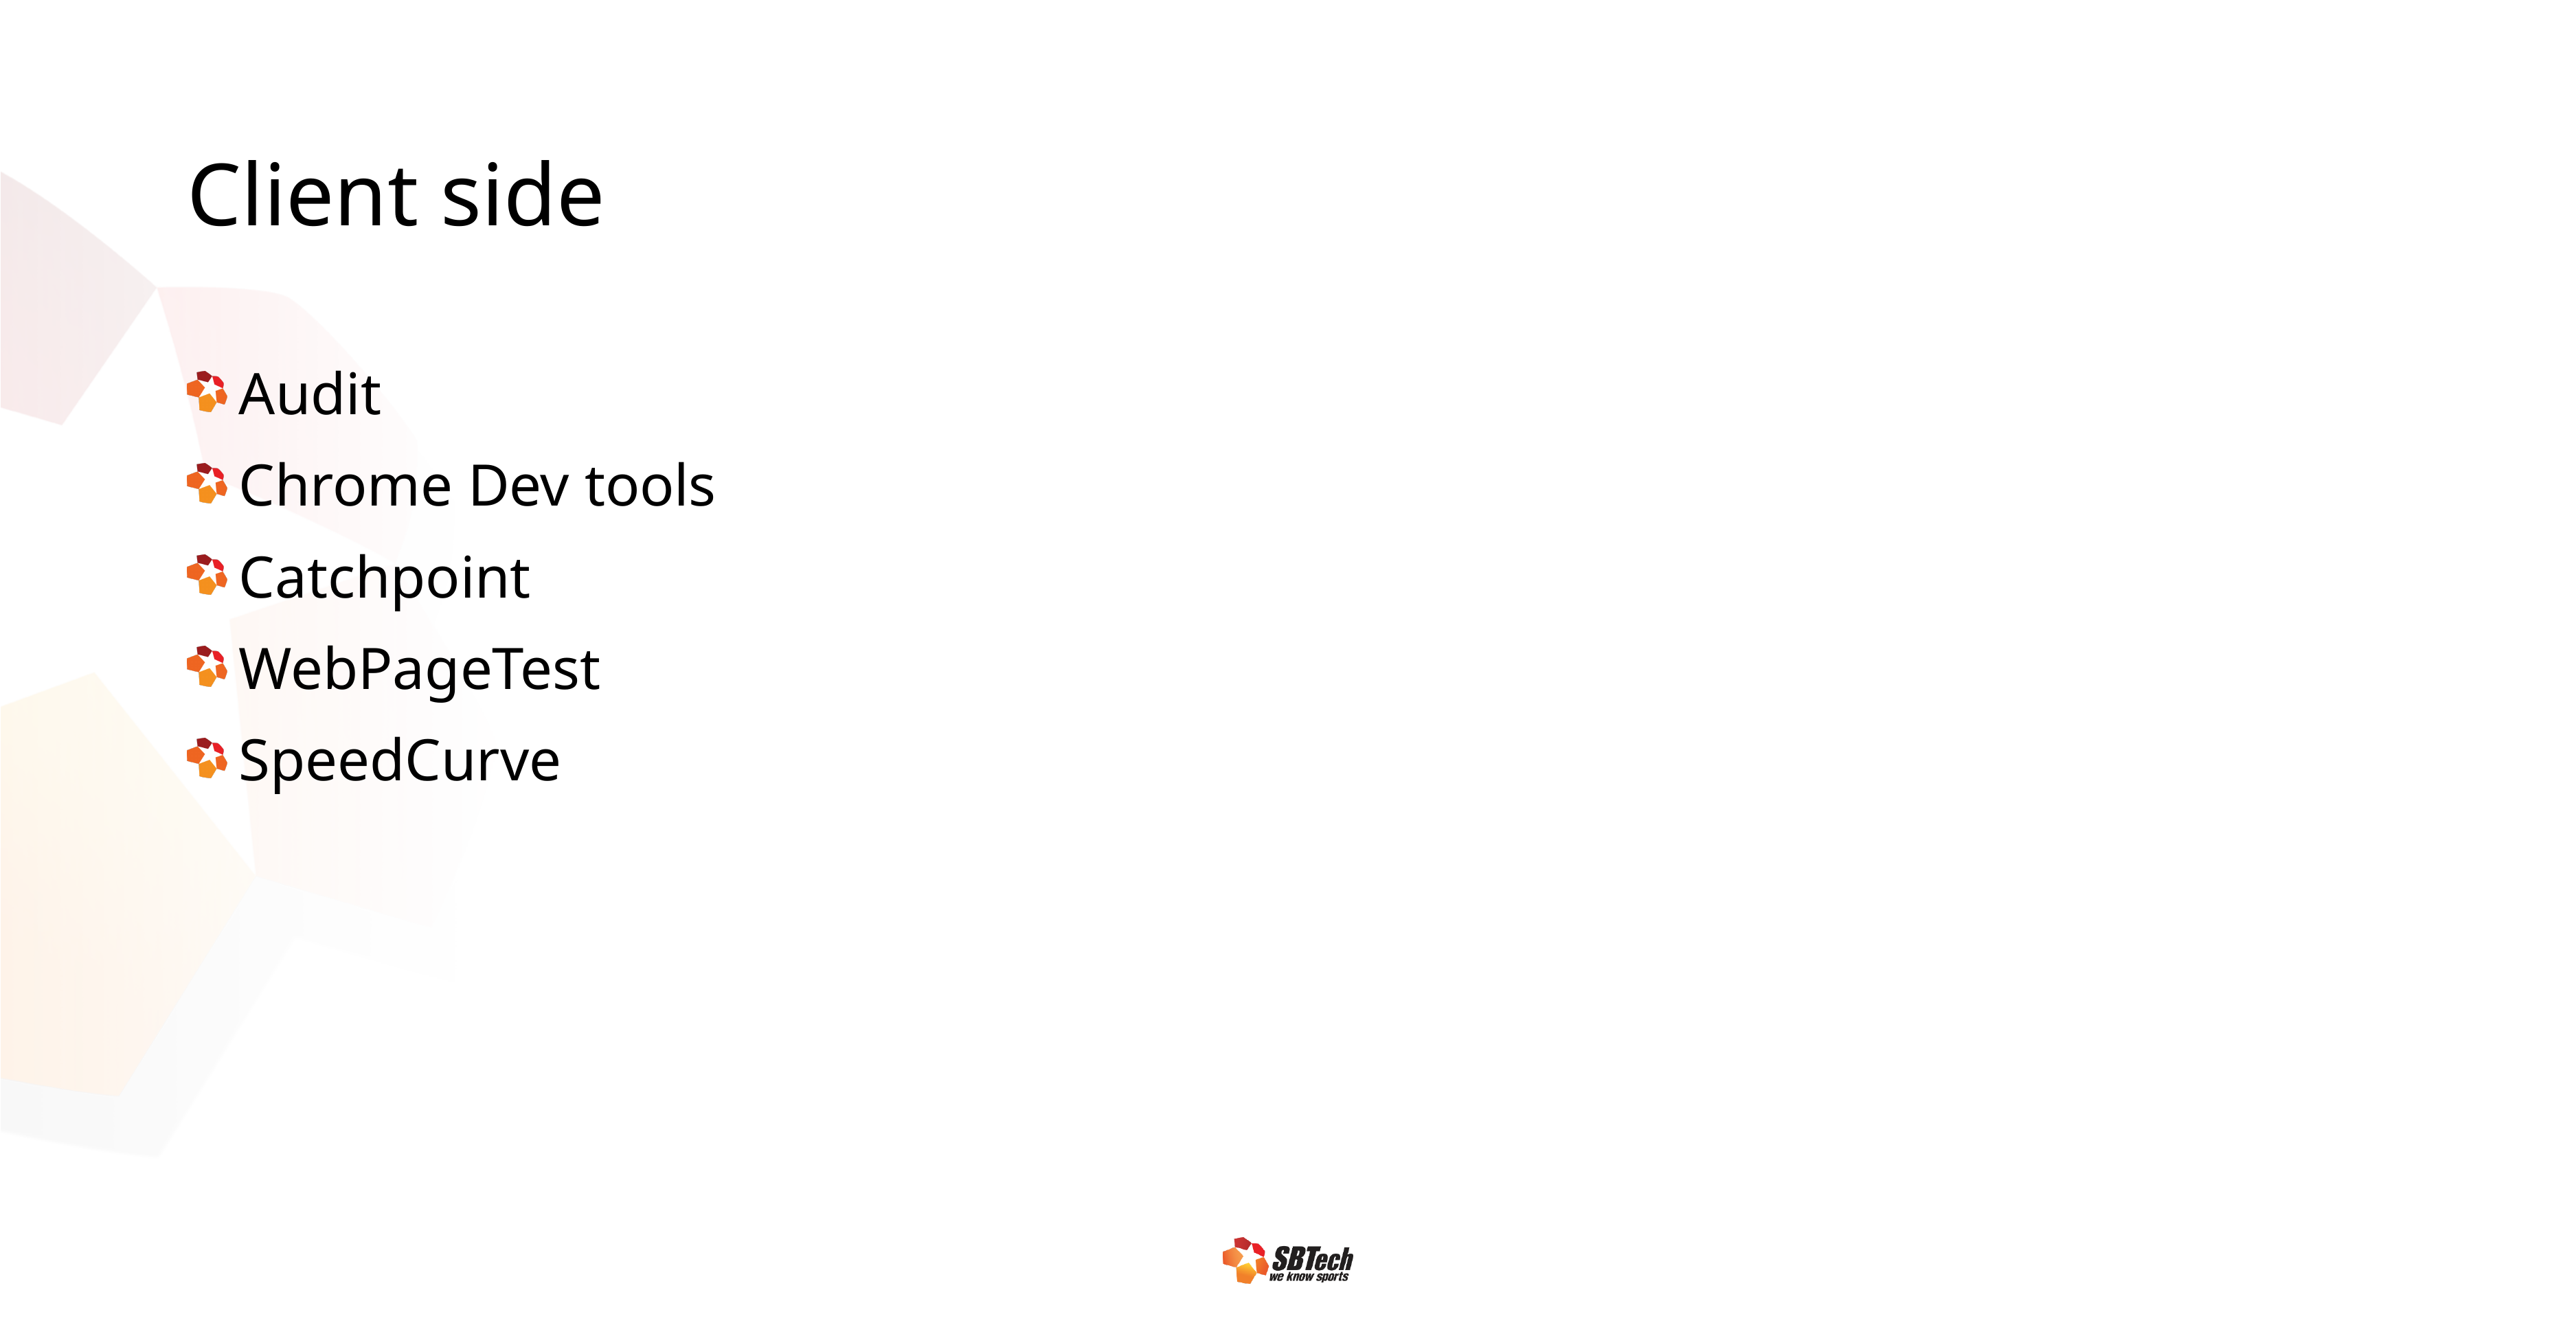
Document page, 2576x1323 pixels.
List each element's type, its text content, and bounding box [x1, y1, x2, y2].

picture [187, 554, 227, 595]
picture [187, 463, 227, 504]
list Audit Chrome Dev tools Catchpoint WebPageTest SpeedCurve [177, 352, 2399, 1191]
title Client side [177, 70, 2399, 326]
picture [187, 738, 227, 778]
picture [187, 646, 227, 687]
picture [187, 371, 227, 412]
picture [1223, 1237, 1353, 1284]
